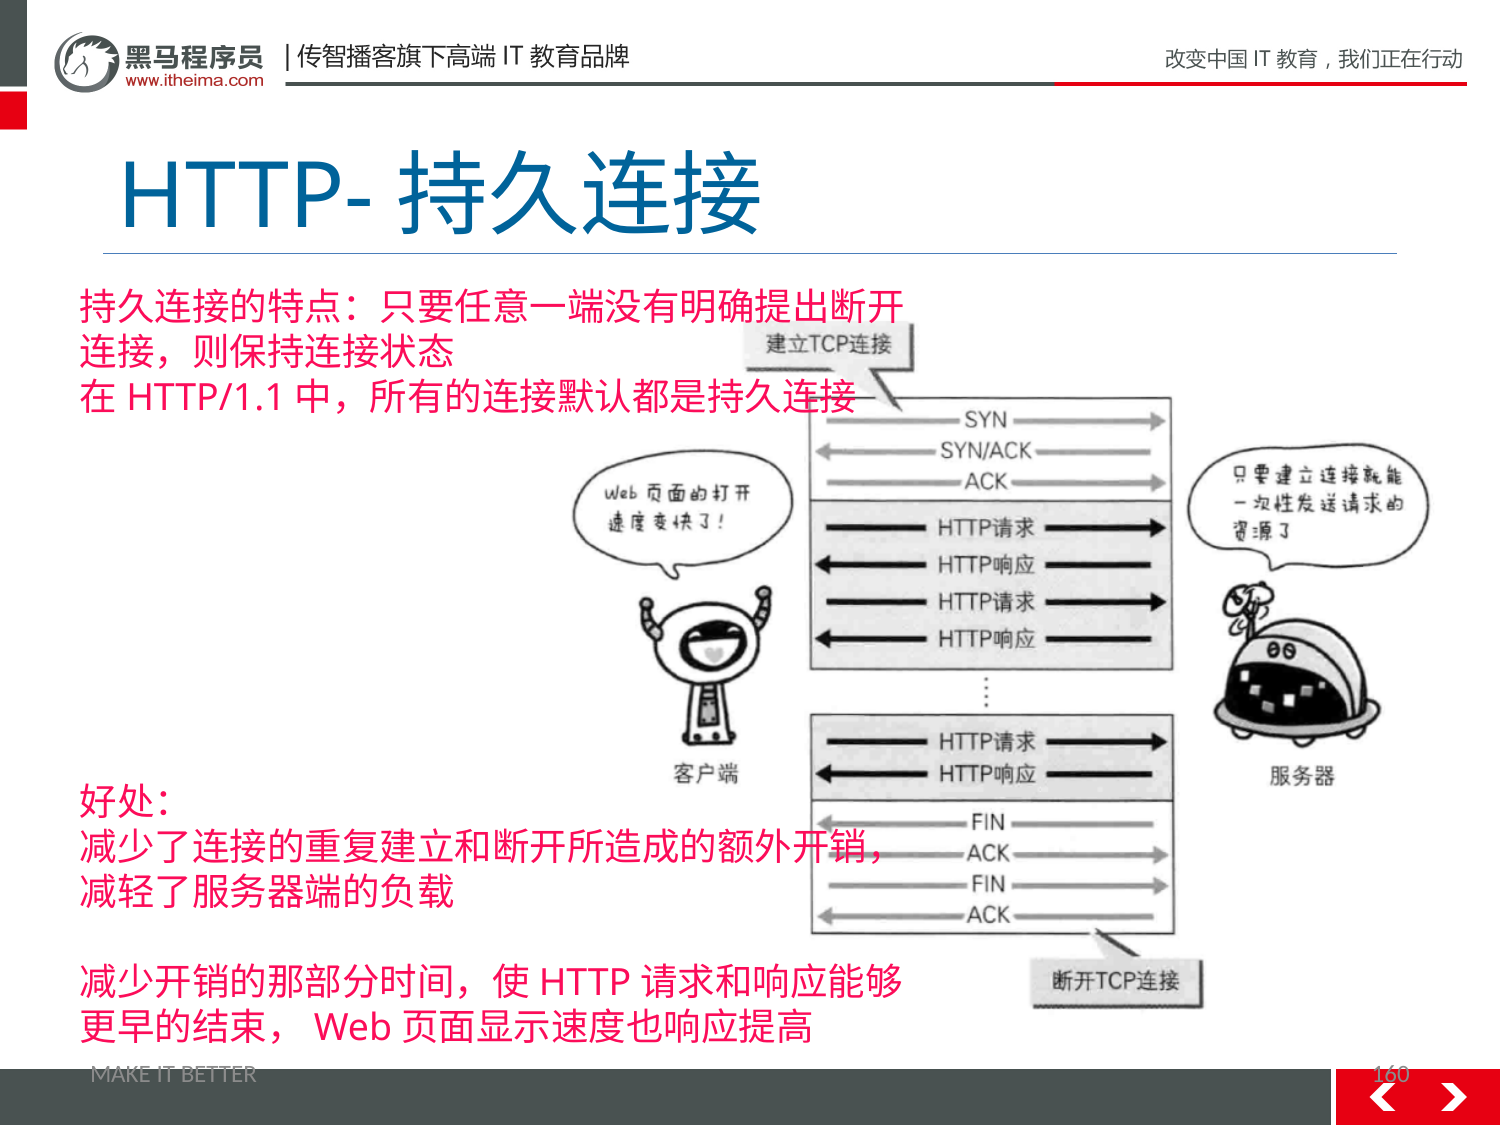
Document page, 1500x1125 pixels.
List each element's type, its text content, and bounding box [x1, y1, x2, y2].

slide_number MAKE IT BETTER [75, 1056, 425, 1103]
text_box 持久连接的特点：只要任意一端没有明确提出断开连接，则保持连接状态 在HTTP/1.1中，所有的连接默认都是持久连接 好处： 减少了连接的重复建立和断开所造成的额外开销，减轻了服务器端的负载 减少开销的那部分时间，使HTTP请求和响应能够更早的结束，Web页面显示速度也响应提高 [65, 275, 929, 1056]
slide_number 160 [1074, 1042, 1425, 1103]
picture [0, 0, 1500, 1125]
title HTTP-持久连接 [103, 95, 1397, 254]
